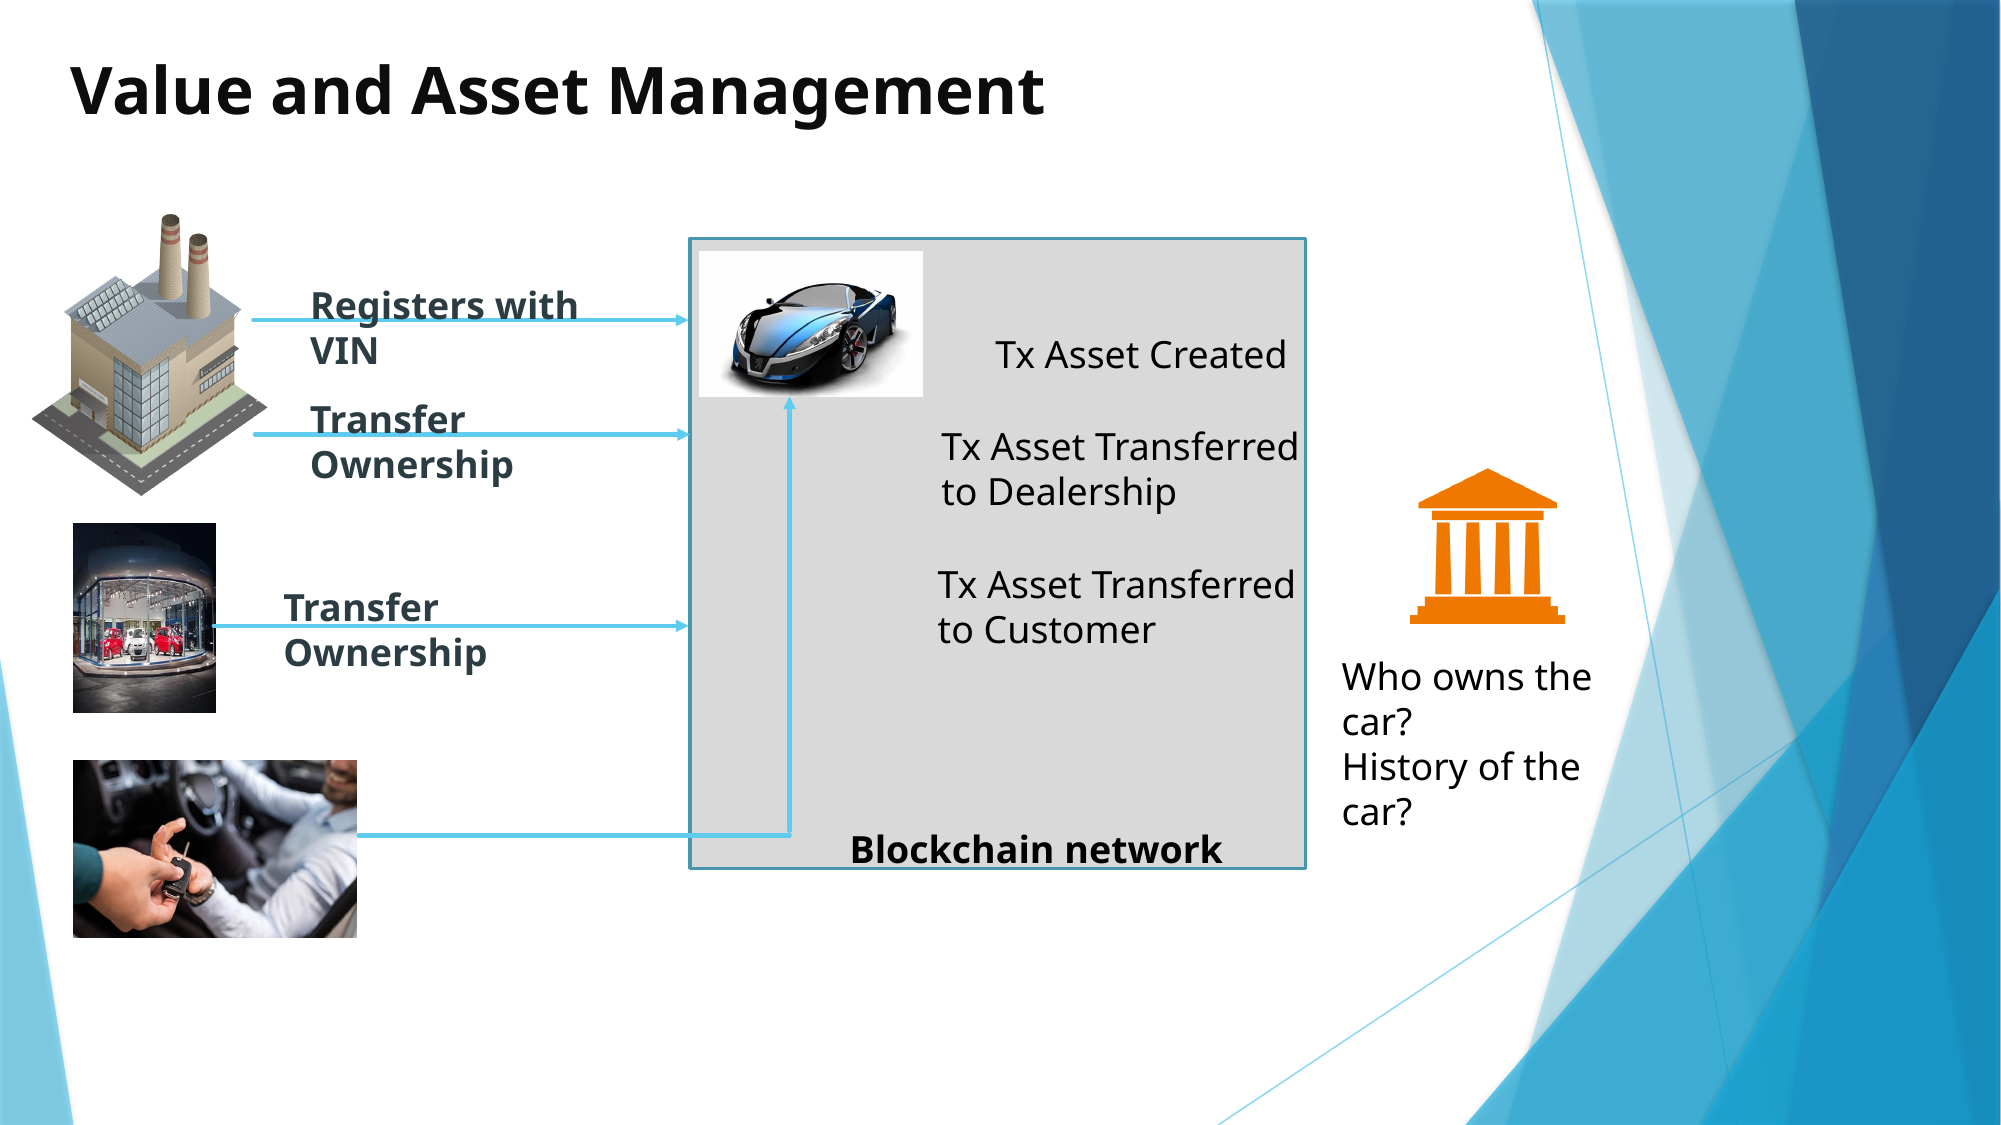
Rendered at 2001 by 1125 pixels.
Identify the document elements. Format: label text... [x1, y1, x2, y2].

title Value and Asset Management [55, 41, 1080, 157]
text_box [23, 209, 1678, 939]
